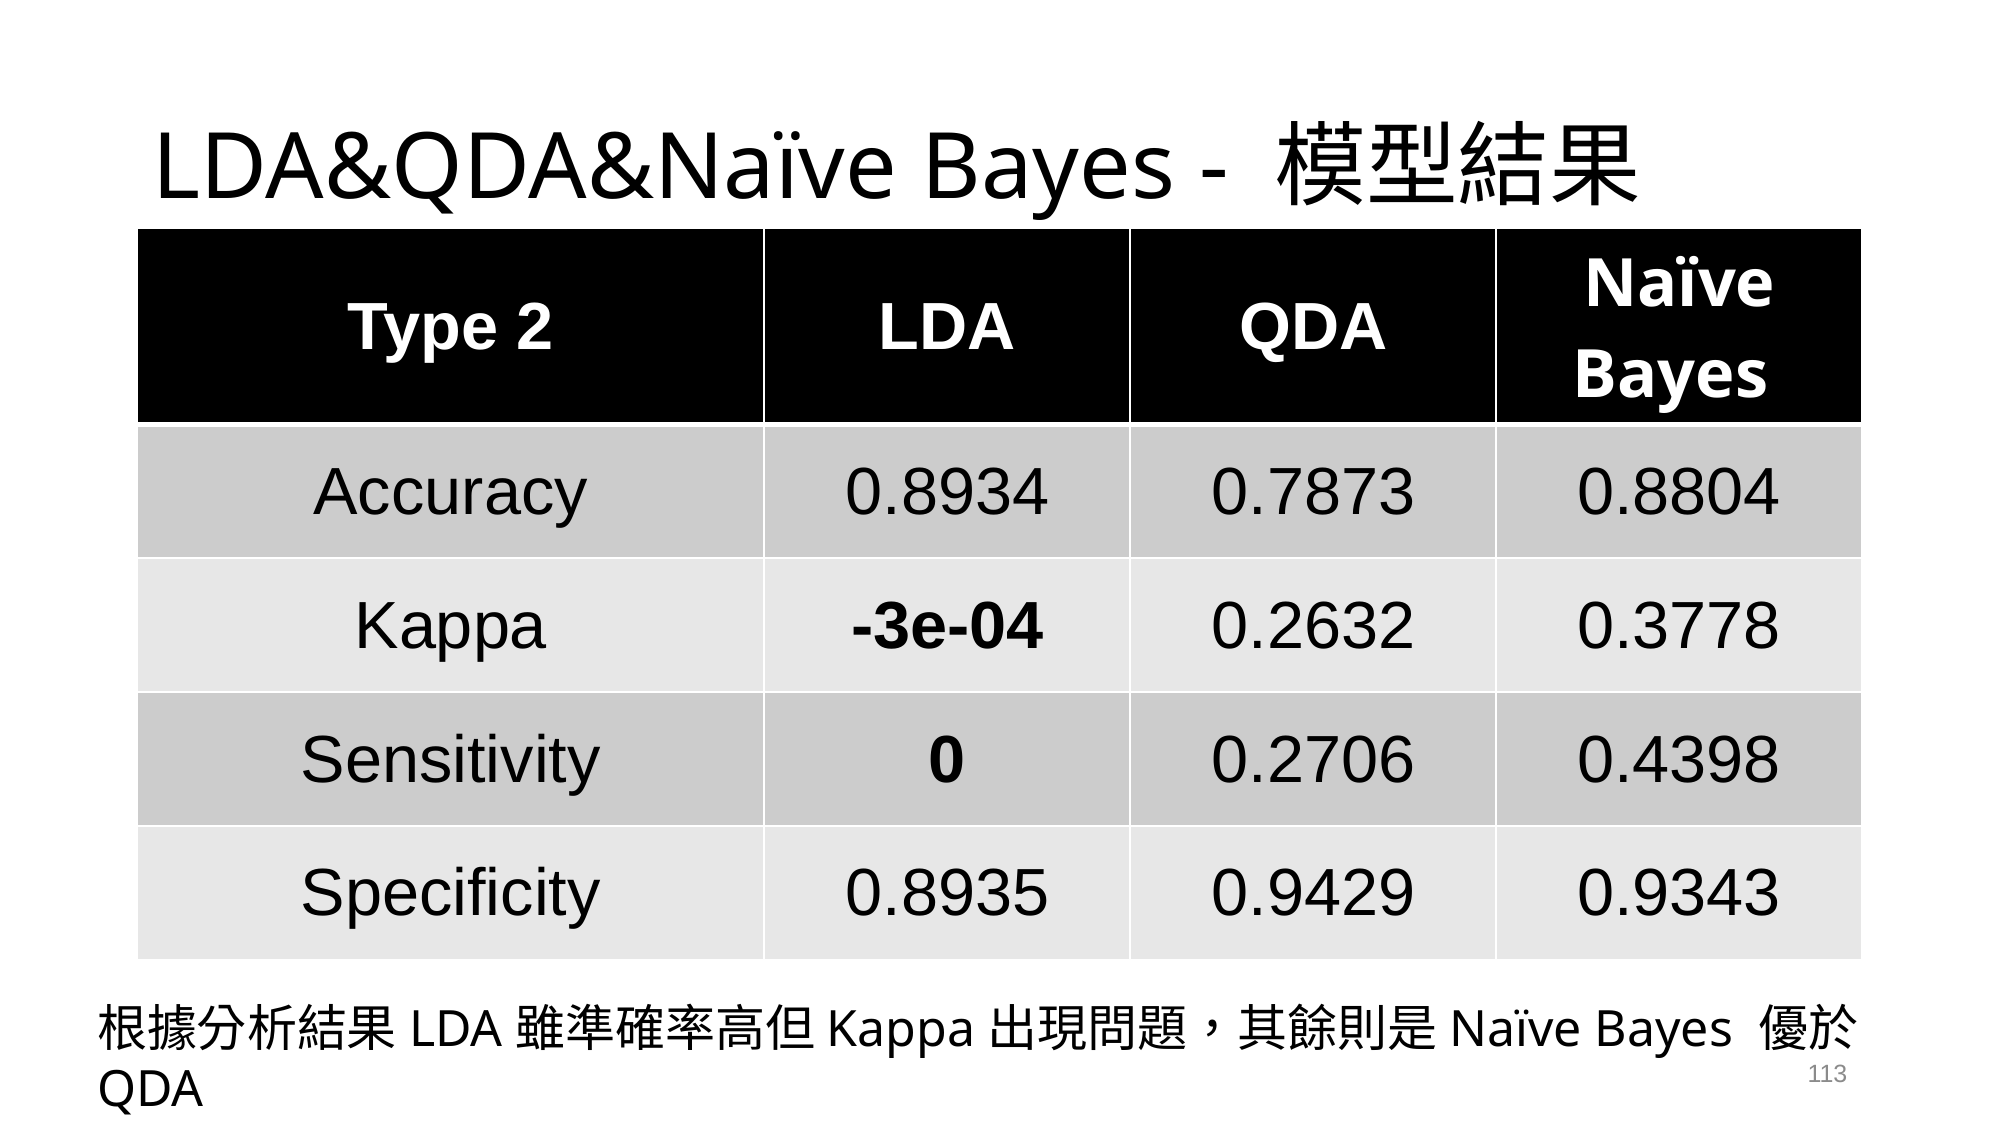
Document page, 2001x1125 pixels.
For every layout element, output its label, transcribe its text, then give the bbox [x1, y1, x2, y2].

table_header QDA [1131, 229, 1495, 422]
table_cell 0.9429 [1131, 827, 1495, 959]
text_box 根據分析結果LDA雖準確率高但Kappa出現問題，其餘則是Naïve Bayes 優於QDA [82, 989, 1918, 1124]
table_cell 0.8804 [1497, 427, 1861, 557]
table_cell 0.4398 [1497, 693, 1861, 825]
table_cell 0.9343 [1497, 827, 1861, 959]
table_cell Sensitivity [138, 693, 763, 825]
table_cell 0 [765, 693, 1129, 825]
table_cell Accuracy [138, 427, 763, 557]
table_header Type 2 [138, 229, 763, 422]
table_header Naïve Bayes [1497, 229, 1861, 422]
slide_number 113 [1412, 1042, 1863, 1103]
table_header LDA [765, 229, 1129, 422]
table_cell 0.8934 [765, 427, 1129, 557]
table_cell 0.2632 [1131, 559, 1495, 691]
table_cell 0.2706 [1131, 693, 1495, 825]
title LDA&QDA&Naïve Bayes - 模型結果 [137, 59, 1863, 227]
table_cell 0.7873 [1131, 427, 1495, 557]
table_cell Specificity [138, 827, 763, 959]
table_cell Kappa [138, 559, 763, 691]
table_cell 0.3778 [1497, 559, 1861, 691]
table_cell 0.8935 [765, 827, 1129, 959]
table_cell -3e-04 [765, 559, 1129, 691]
